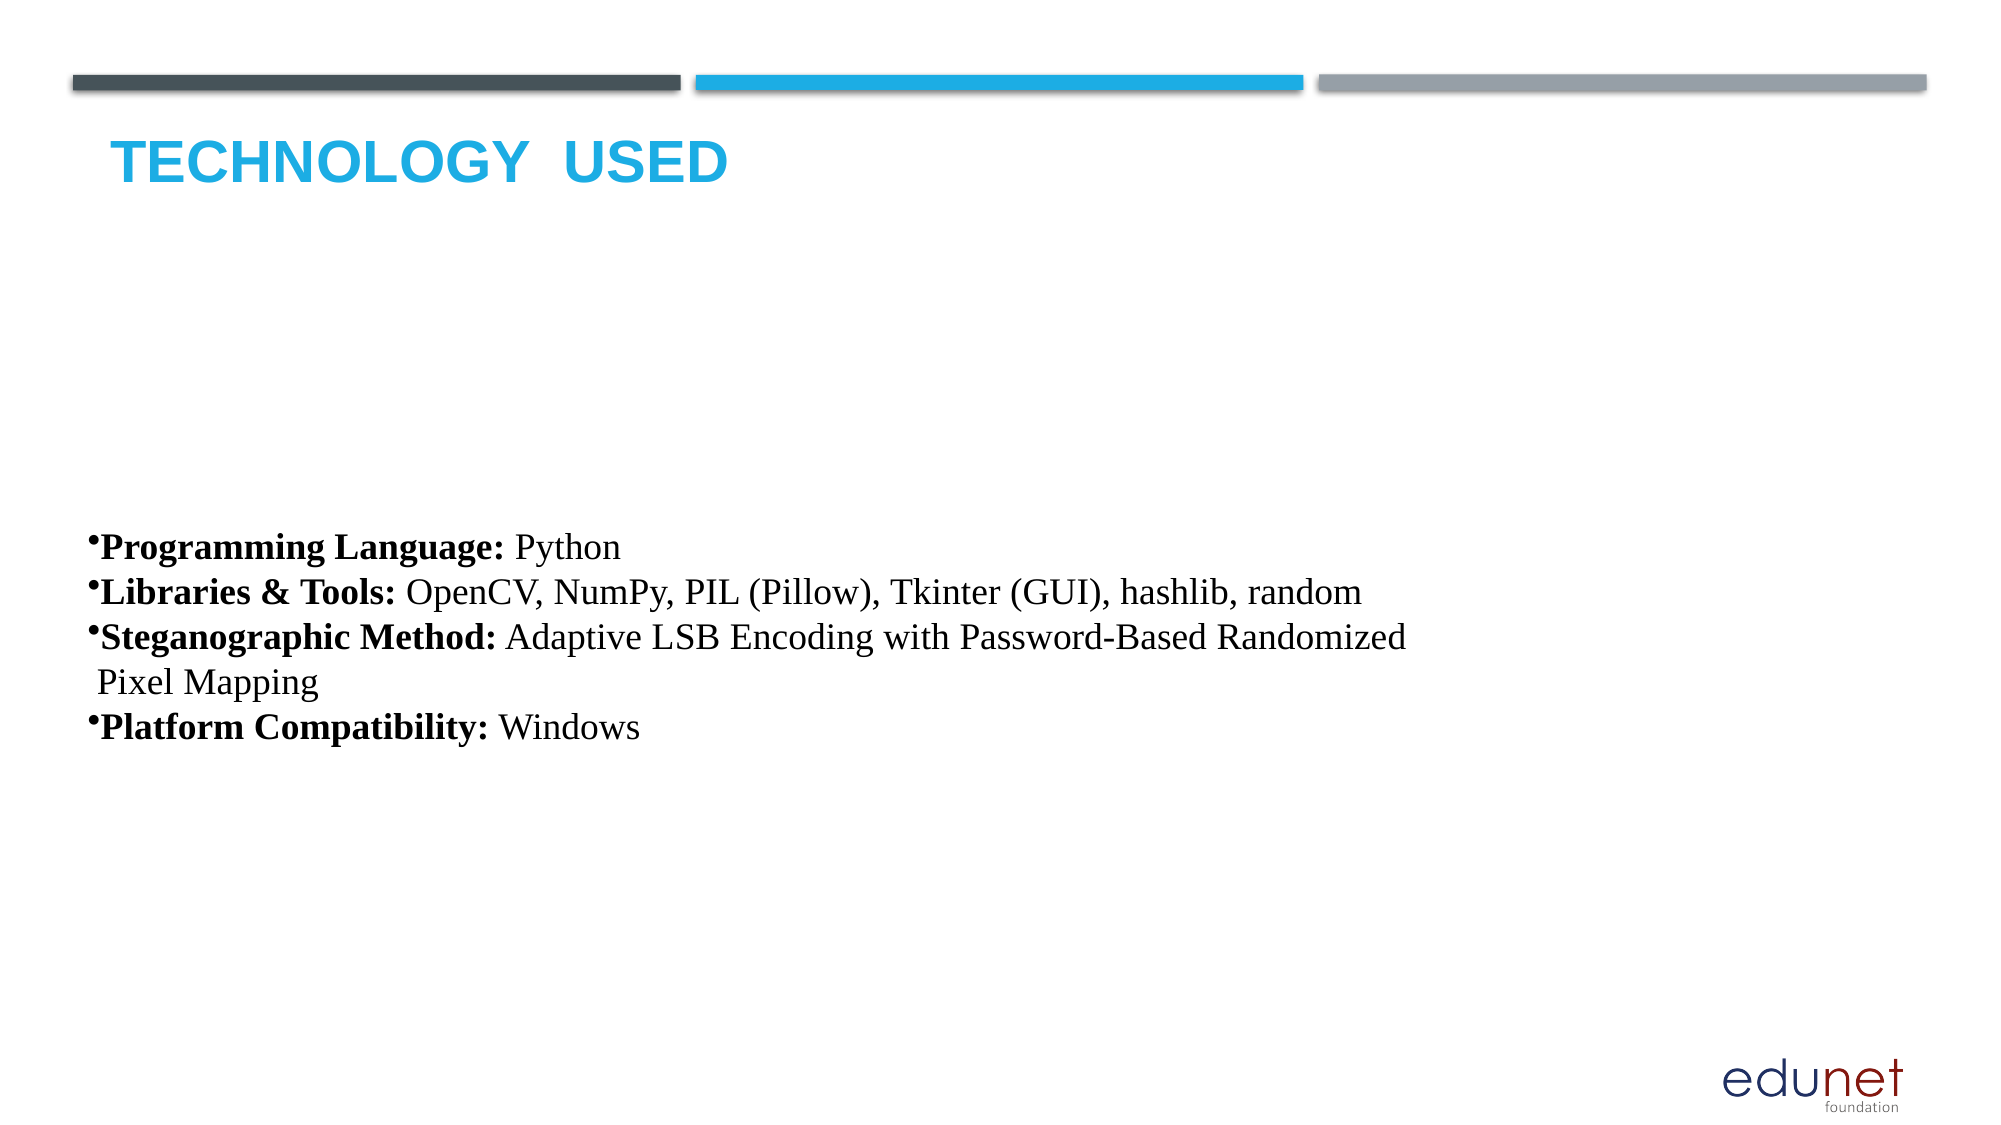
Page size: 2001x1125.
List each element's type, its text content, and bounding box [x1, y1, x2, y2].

picture [1719, 1056, 1905, 1116]
list Programming Language: Python Libraries & Tools: OpenCV, NumPy, PIL (Pillow), Tkinter (GUI), hashlib, random Steganographic Method: Adaptive LSB Encoding with Password-Based Randomized Pixel Mapping Platform Compatibility: Windows [72, 308, 1877, 962]
title Technology used [95, 115, 1905, 203]
